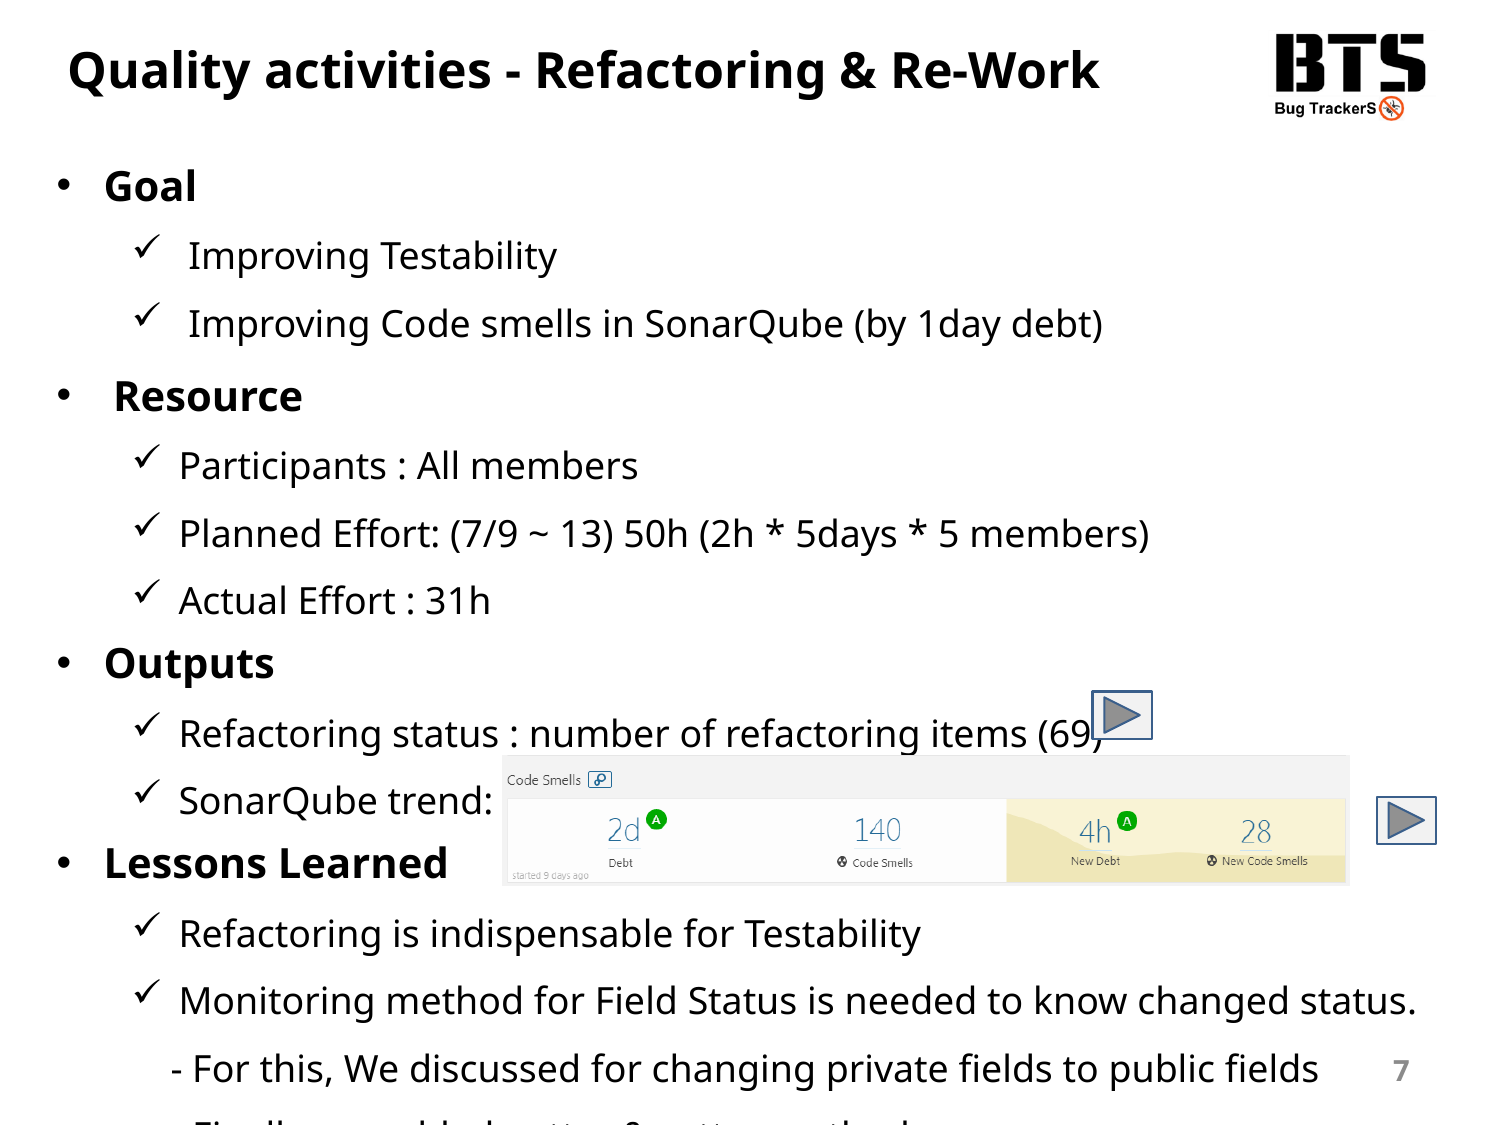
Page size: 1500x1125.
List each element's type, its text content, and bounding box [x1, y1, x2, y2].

picture [1263, 30, 1437, 127]
text_box [1375, 794, 1438, 846]
text_box [1090, 689, 1154, 741]
text_box Quality activities - Refactoring & Re-Work [53, 30, 1128, 106]
picture [502, 754, 1351, 886]
text_box Goal Improving Testability Improving Code smells in SonarQube (by 1day debt) Resource Participants : All members Planned Effort: (7/9 ~ 13) 50h (2h * 5days * 5 members) Actual Effort : 31h Outputs Refactoring status : number of refactoring items (69) SonarQube trend: Lessons Learned Refactoring is indispensable for Testability Monitoring method for Field Status is needed to know changed status. - For this, We discussed for changing private fields to public fields - Finally, we added getter & setter methods. Method should return about that’s result of procedure. [41, 137, 1436, 1125]
